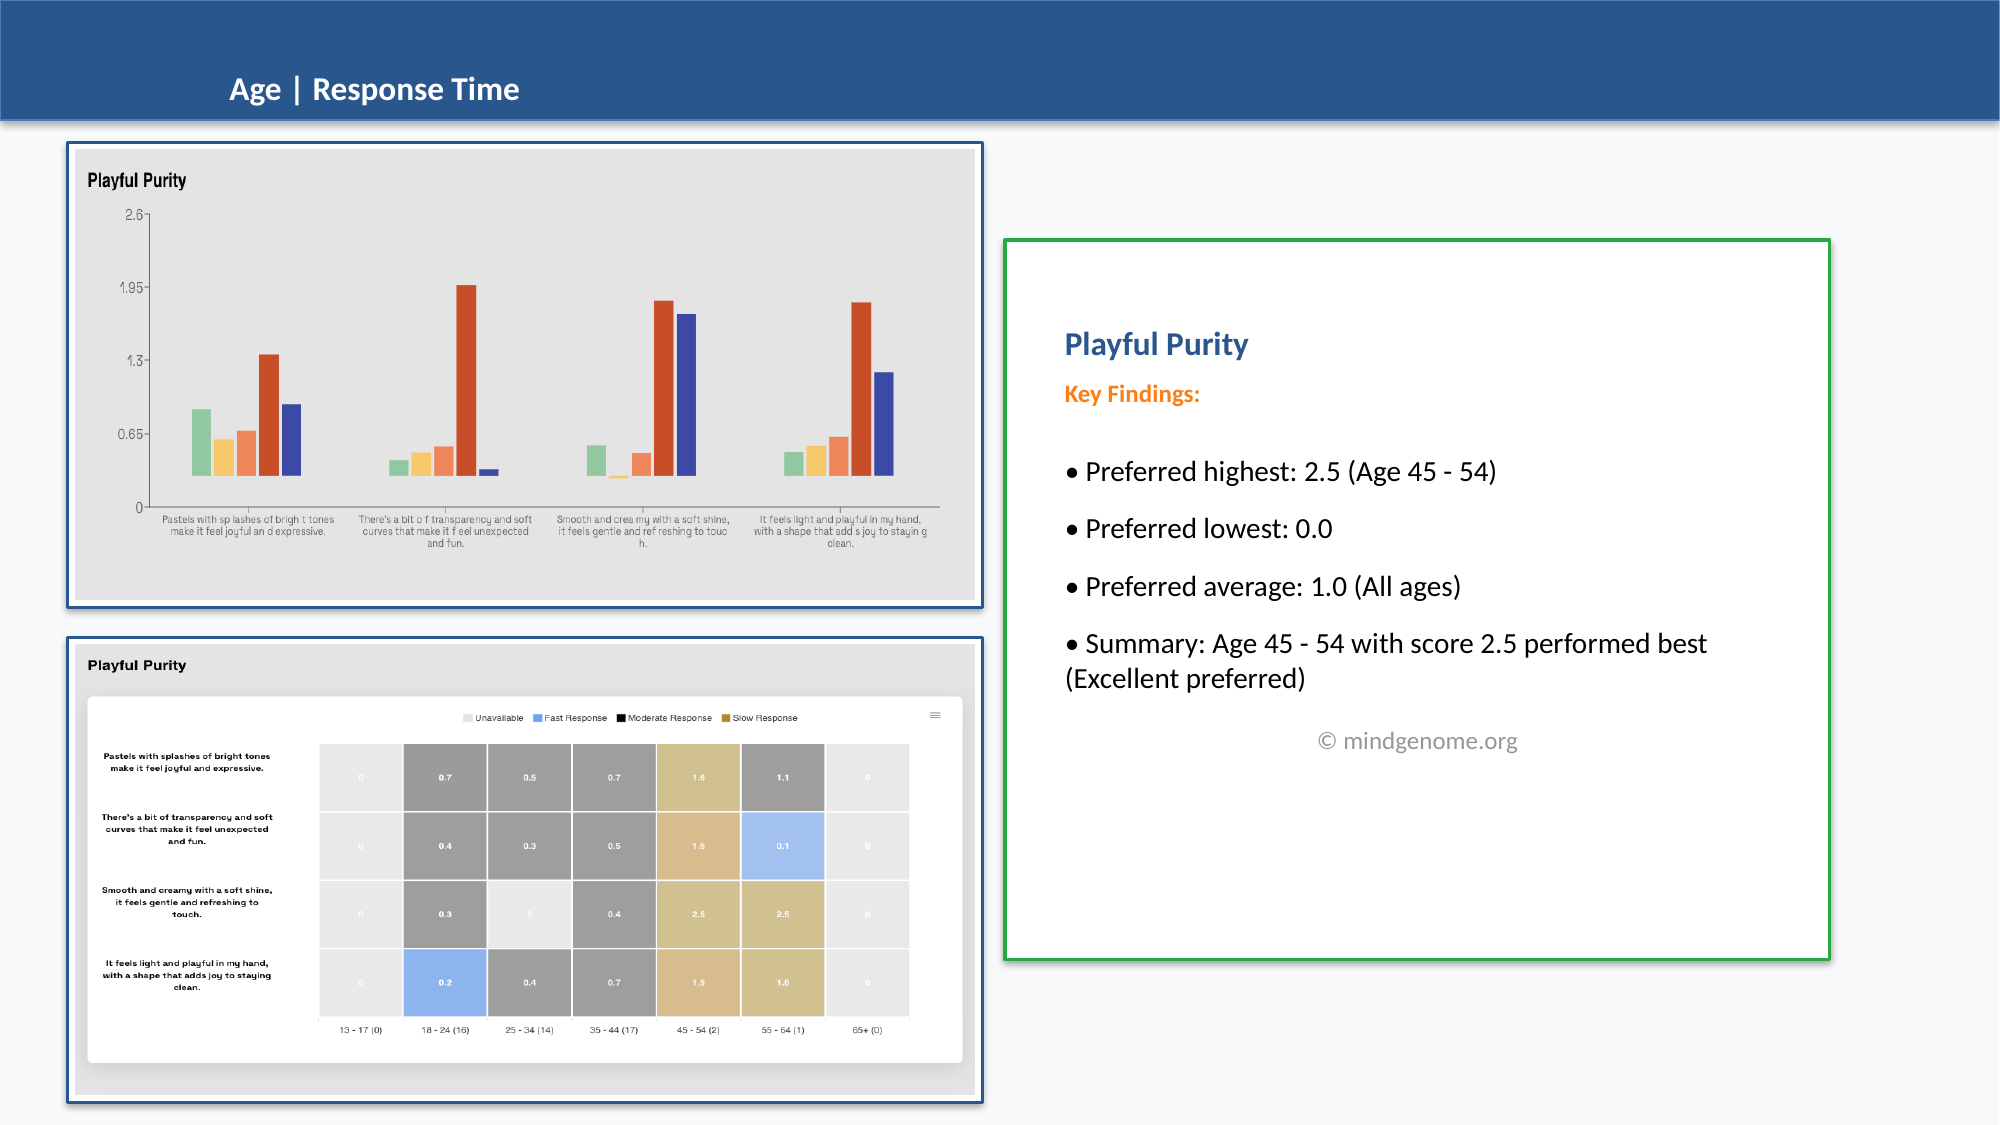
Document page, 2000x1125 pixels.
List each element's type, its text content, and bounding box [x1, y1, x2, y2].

picture [74, 644, 976, 1096]
picture [74, 149, 976, 601]
text_box Playful Purity Key Findings: • Preferred highest: 2.5 (Age 45 - 54) • Preferred lowest: 0.0 • Preferred average: 1.0 (All ages) • Summary: Age 45 - 54 with score 2.5 performed best (Excellent preferred) © mindgenome.org [1049, 270, 1785, 762]
text_box Age | Response Time [214, 14, 536, 115]
text_box [1004, 239, 1831, 961]
text_box [0, 0, 2000, 121]
text_box [67, 142, 983, 608]
text_box [67, 637, 983, 1103]
